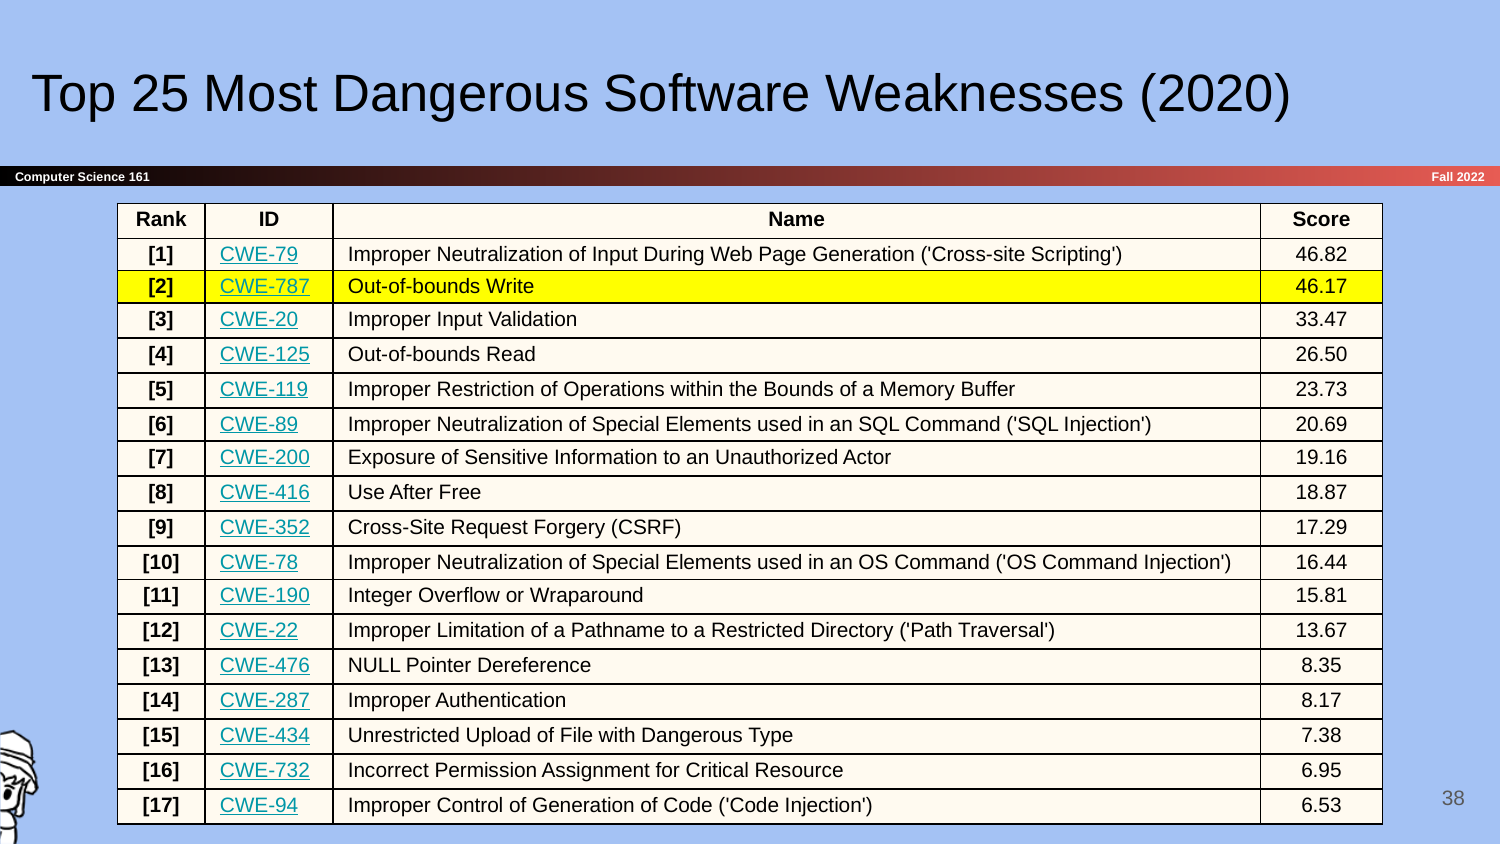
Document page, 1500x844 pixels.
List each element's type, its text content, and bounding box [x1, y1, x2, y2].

table_cell 6.95 [1261, 755, 1382, 788]
table_cell NULL Pointer Dereference [334, 650, 1260, 683]
table_cell CWE-476 [206, 650, 332, 683]
table_cell CWE-352 [206, 512, 332, 545]
table_cell 26.50 [1261, 339, 1382, 372]
table_cell 19.16 [1261, 442, 1382, 475]
table_cell CWE-79 [206, 239, 332, 270]
table_cell Out-of-bounds Read [334, 339, 1260, 372]
table_cell Improper Restriction of Operations within the Bounds of a Memory Buffer [334, 374, 1260, 407]
table_cell [16] [118, 755, 204, 788]
table_header Score [1261, 204, 1382, 238]
table_cell Integer Overflow or Wraparound [334, 580, 1260, 613]
table_cell CWE-94 [206, 790, 332, 823]
table_cell CWE-190 [206, 580, 332, 613]
table_cell 20.69 [1261, 409, 1382, 440]
table_cell [9] [118, 512, 204, 545]
table_cell Out-of-bounds Write [334, 271, 1260, 302]
table_cell [2] [118, 271, 204, 302]
table_cell 6.53 [1261, 790, 1382, 823]
table_cell Improper Neutralization of Special Elements used in an OS Command ('OS Command Injection') [334, 547, 1260, 579]
table_cell 8.35 [1261, 650, 1382, 683]
table_cell 33.47 [1261, 304, 1382, 337]
table_cell [13] [118, 650, 204, 683]
table_cell Improper Authentication [334, 685, 1260, 718]
table_cell 46.82 [1261, 239, 1382, 270]
table_cell [15] [118, 720, 204, 753]
table_cell [7] [118, 442, 204, 475]
table_cell CWE-200 [206, 442, 332, 475]
picture [0, 727, 63, 844]
table_cell CWE-78 [206, 547, 332, 579]
table_cell Unrestricted Upload of File with Dangerous Type [334, 720, 1260, 753]
table_cell CWE-416 [206, 477, 332, 510]
table_cell [5] [118, 374, 204, 407]
table_cell 8.17 [1261, 685, 1382, 718]
table_cell 23.73 [1261, 374, 1382, 407]
table_cell CWE-89 [206, 409, 332, 440]
table_cell [6] [118, 409, 204, 440]
table_cell [14] [118, 685, 204, 718]
title Top 25 Most Dangerous Software Weaknesses (2020) [16, 44, 1415, 139]
table_cell Improper Neutralization of Special Elements used in an SQL Command ('SQL Injection') [334, 409, 1260, 440]
table_header Rank [118, 204, 204, 238]
table_cell Improper Input Validation [334, 304, 1260, 337]
table_cell 15.81 [1261, 580, 1382, 613]
table_cell 16.44 [1261, 547, 1382, 579]
table_cell [17] [118, 790, 204, 823]
table_cell Exposure of Sensitive Information to an Unauthorized Actor [334, 442, 1260, 475]
table_cell [12] [118, 615, 204, 648]
table_cell 7.38 [1261, 720, 1382, 753]
table_cell CWE-287 [206, 685, 332, 718]
table_cell CWE-125 [206, 339, 332, 372]
table_cell Improper Limitation of a Pathname to a Restricted Directory ('Path Traversal') [334, 615, 1260, 648]
table_cell Use After Free [334, 477, 1260, 510]
table_cell Incorrect Permission Assignment for Critical Resource [334, 755, 1260, 788]
table_cell CWE-20 [206, 304, 332, 337]
table_cell Cross-Site Request Forgery (CSRF) [334, 512, 1260, 545]
table_cell CWE-119 [206, 374, 332, 407]
table_cell [4] [118, 339, 204, 372]
table_cell CWE-732 [206, 755, 332, 788]
table_cell [8] [118, 477, 204, 510]
table_cell [10] [118, 547, 204, 579]
table_cell [11] [118, 580, 204, 613]
table_header Name [334, 204, 1260, 238]
table_cell Improper Control of Generation of Code ('Code Injection') [334, 790, 1260, 823]
table_cell 18.87 [1261, 477, 1382, 510]
slide_number ‹#› [1389, 764, 1480, 830]
table_cell CWE-434 [206, 720, 332, 753]
table_cell CWE-22 [206, 615, 332, 648]
table_cell CWE-787 [206, 271, 332, 302]
table_cell [3] [118, 304, 204, 337]
table_cell 46.17 [1261, 271, 1382, 302]
table_cell Improper Neutralization of Input During Web Page Generation ('Cross-site Scripting') [334, 239, 1260, 270]
table_header ID [206, 204, 332, 238]
table_cell 13.67 [1261, 615, 1382, 648]
table_cell [1] [118, 239, 204, 270]
table_cell 17.29 [1261, 512, 1382, 545]
